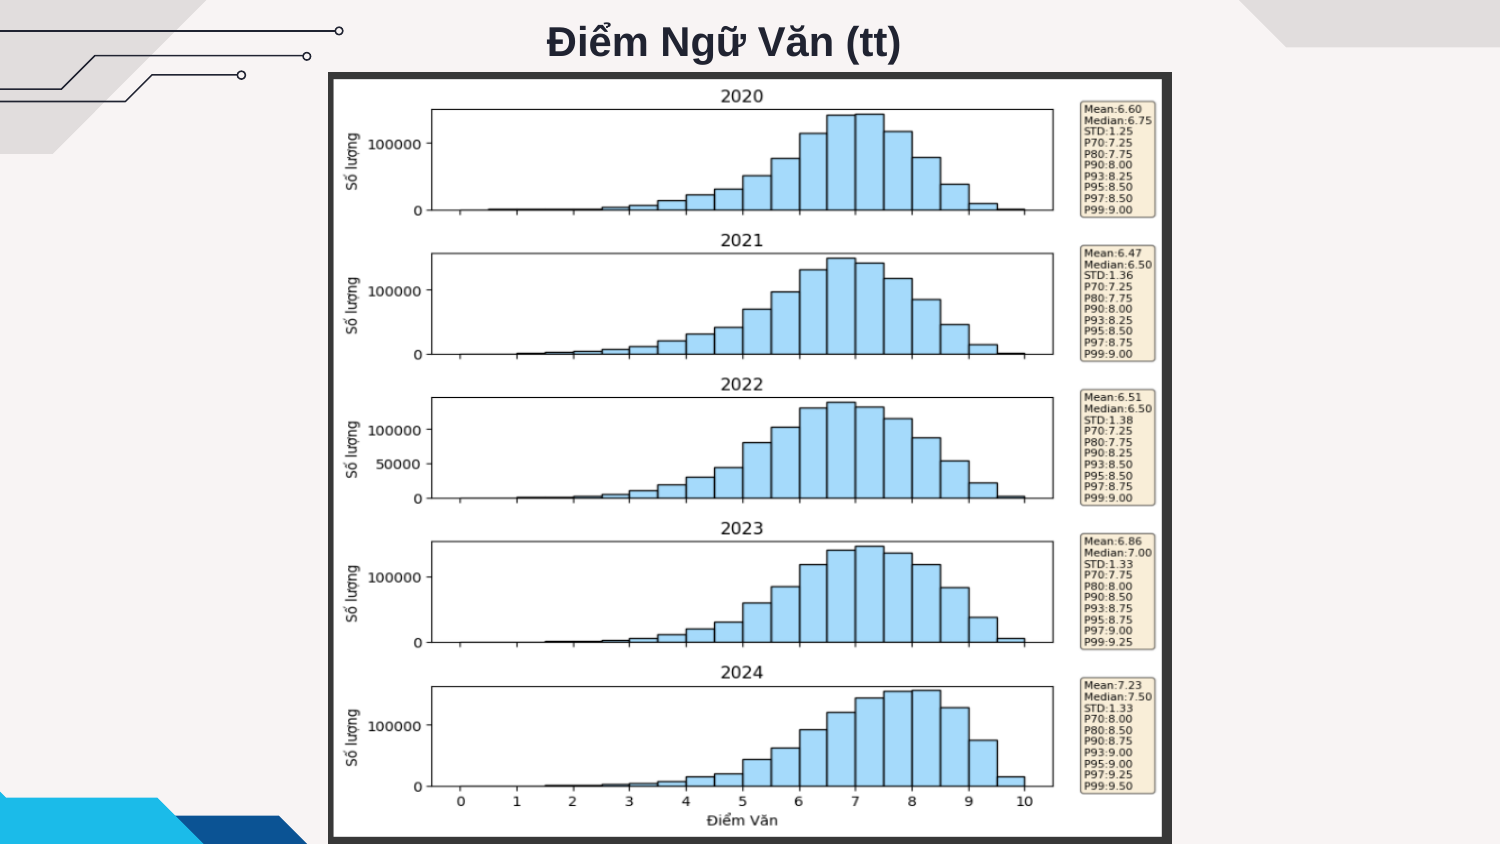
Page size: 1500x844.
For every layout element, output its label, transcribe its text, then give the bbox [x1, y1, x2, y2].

picture [328, 72, 1172, 844]
title Điểm Ngữ Văn (tt) [427, 0, 1022, 70]
